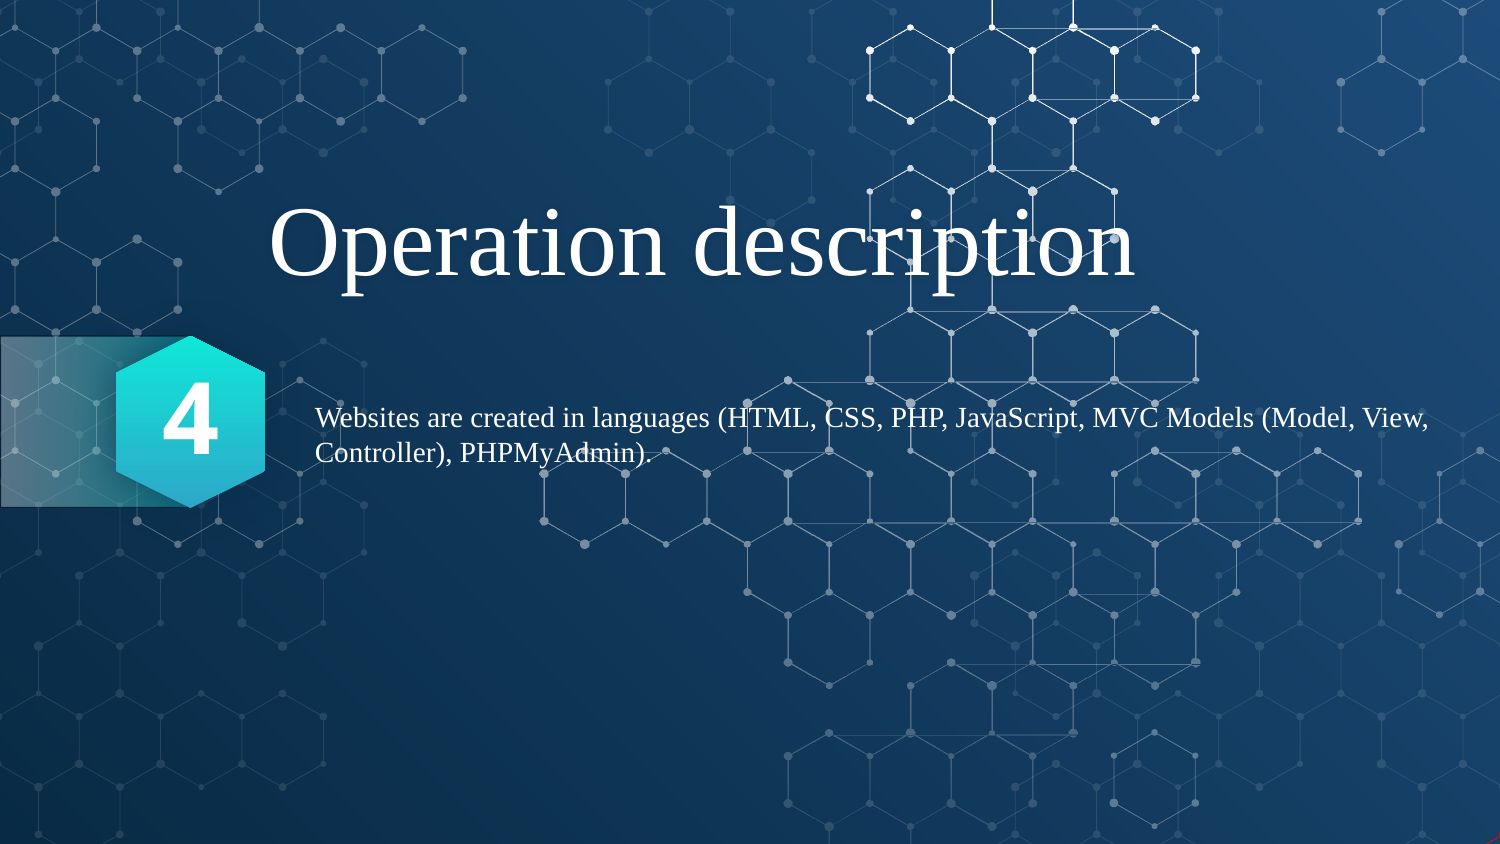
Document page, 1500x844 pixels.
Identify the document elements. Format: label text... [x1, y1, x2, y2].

text_box 4 [116, 335, 266, 509]
title Operation description [268, 196, 1269, 297]
text_box Websites are created in languages ​​(HTML, CSS, PHP, JavaScript, MVC Models (Model, View, Controller), PHPMyAdmin). [299, 391, 1488, 477]
